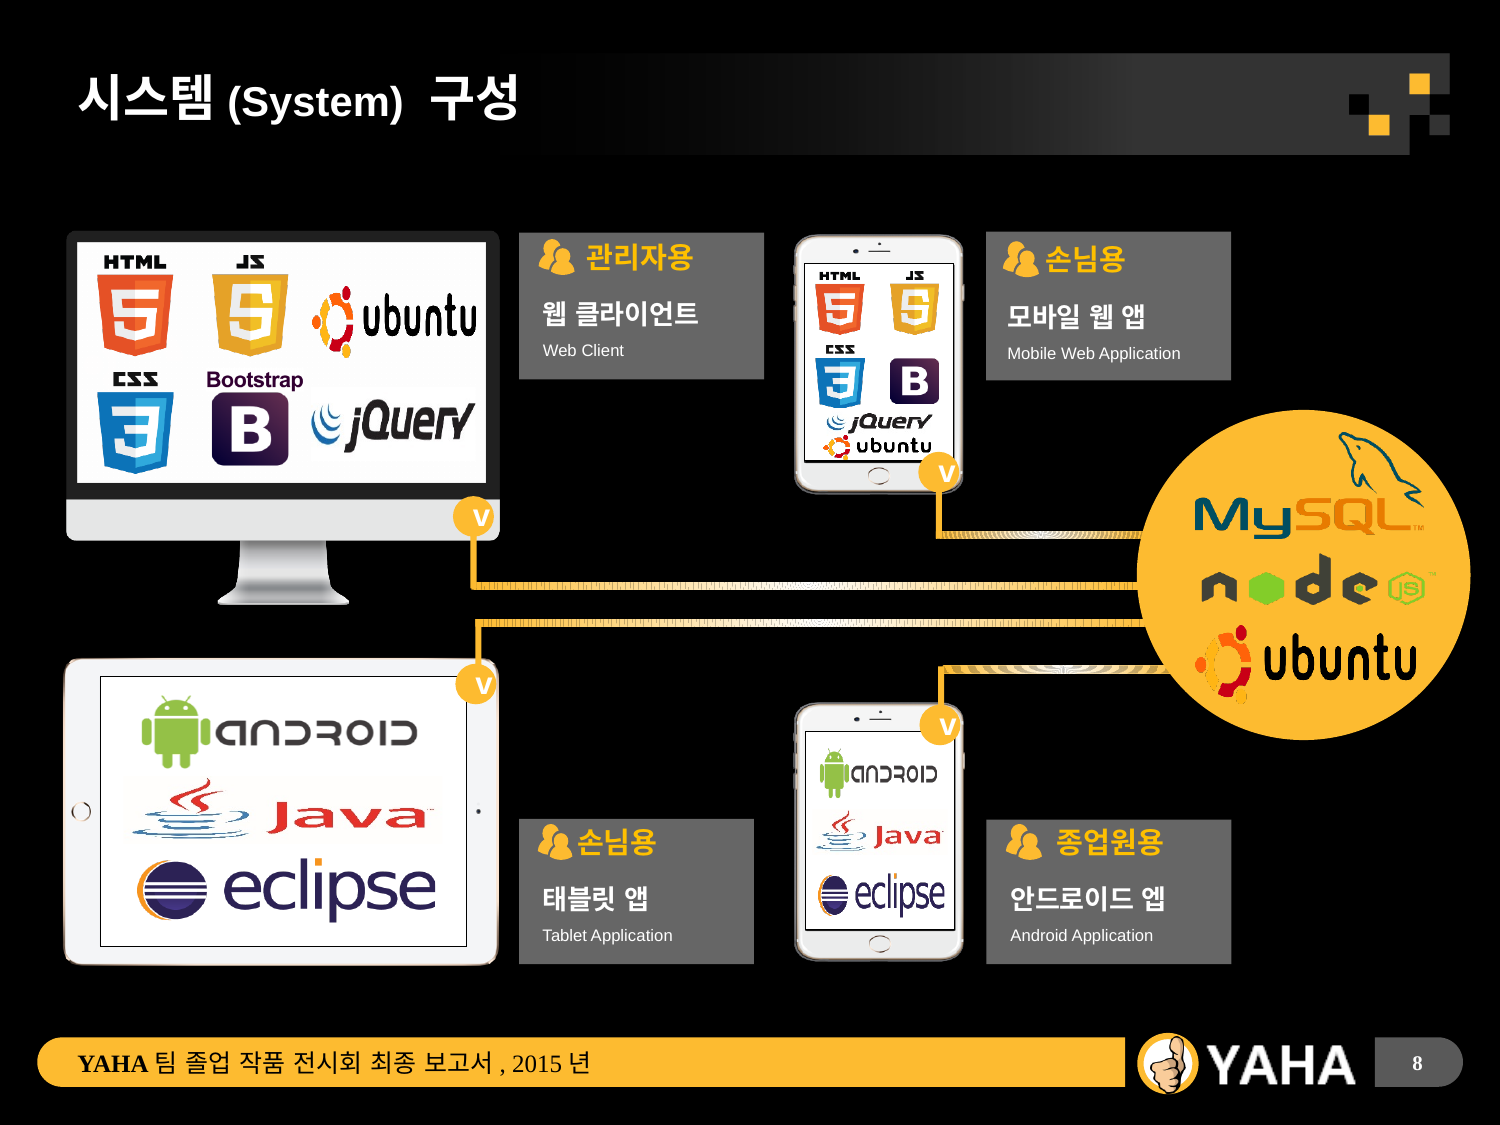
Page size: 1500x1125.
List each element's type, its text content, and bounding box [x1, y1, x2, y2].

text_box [49, 219, 1471, 987]
slide_number 8 [1402, 1049, 1428, 1075]
text_box 시스템(System) 구성 [62, 40, 1438, 135]
picture [1150, 1036, 1186, 1094]
footer YAHA팀 졸업 작품 전시회 최종 보고서, 2015년 [62, 1042, 749, 1082]
picture [394, 53, 1451, 155]
picture [1201, 1030, 1365, 1094]
